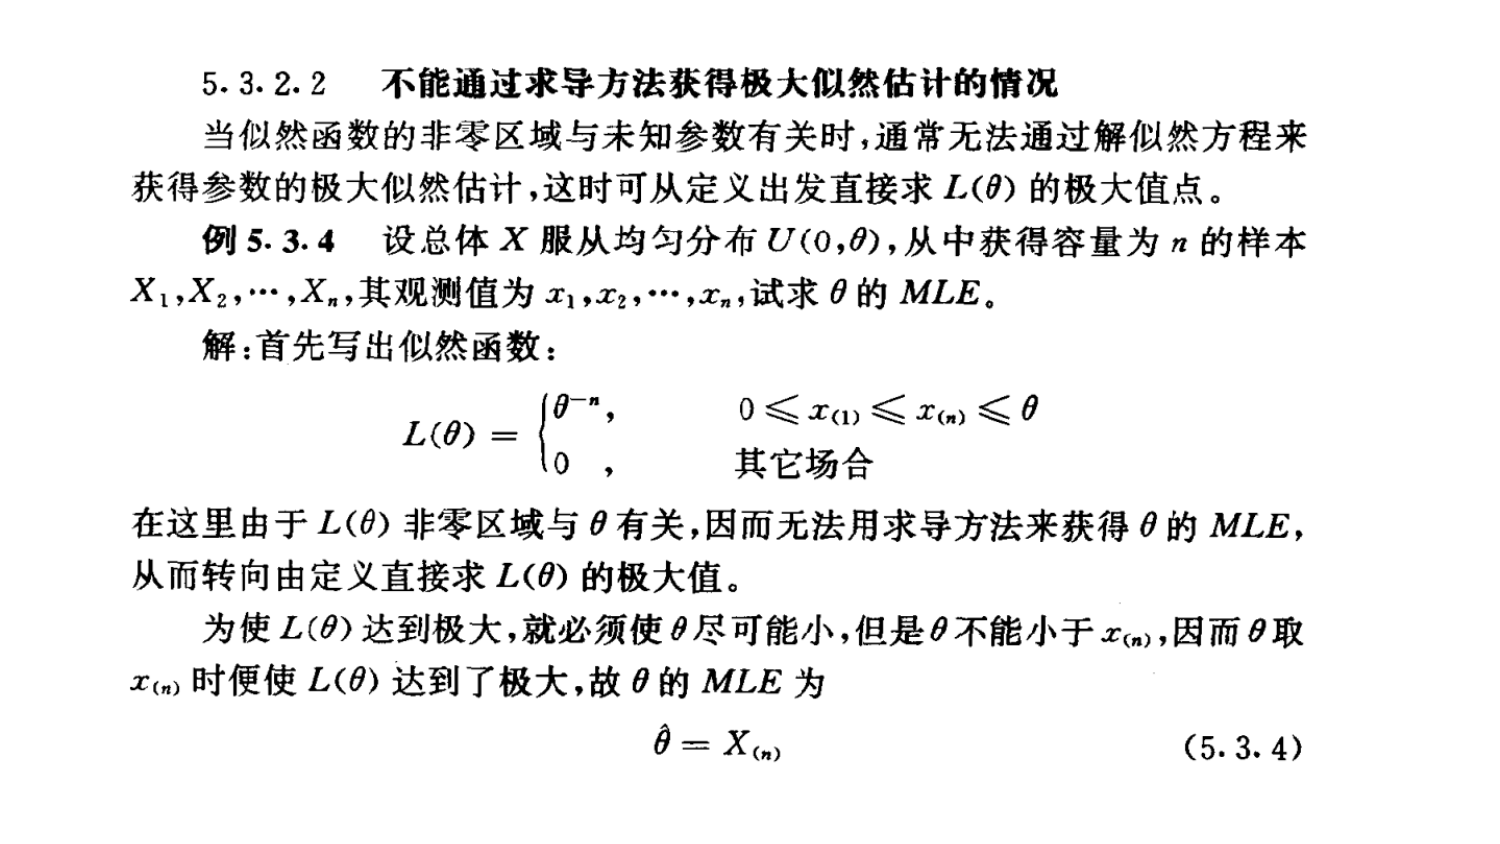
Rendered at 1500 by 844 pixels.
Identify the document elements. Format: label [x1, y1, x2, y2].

picture [100, 62, 1400, 781]
